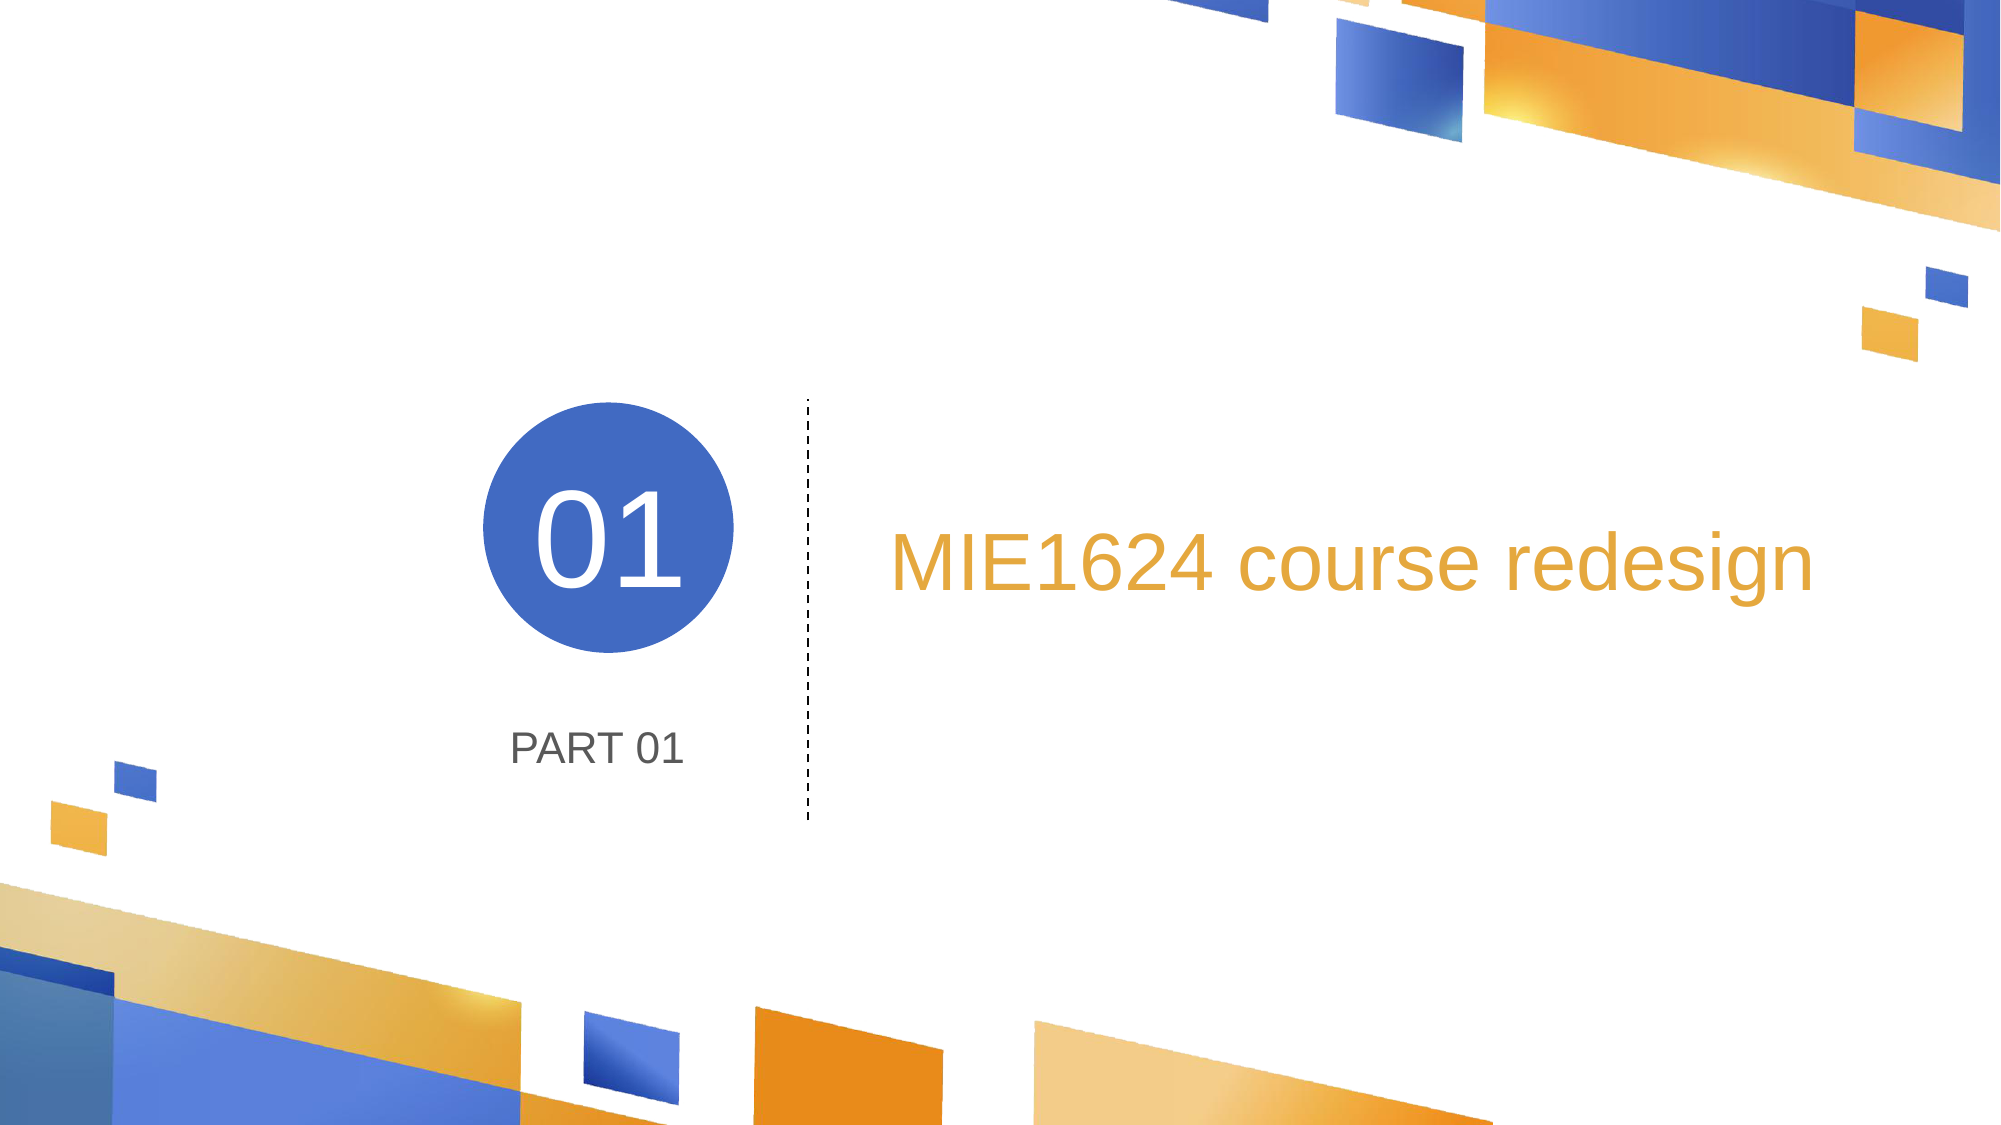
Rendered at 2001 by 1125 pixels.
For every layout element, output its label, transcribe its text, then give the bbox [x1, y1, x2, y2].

text_box [483, 402, 705, 653]
text_box PART 01 [509, 719, 707, 773]
text_box MIE1624 course redesign [874, 501, 1834, 615]
text_box 01 [533, 448, 731, 616]
picture [0, 0, 2001, 1125]
